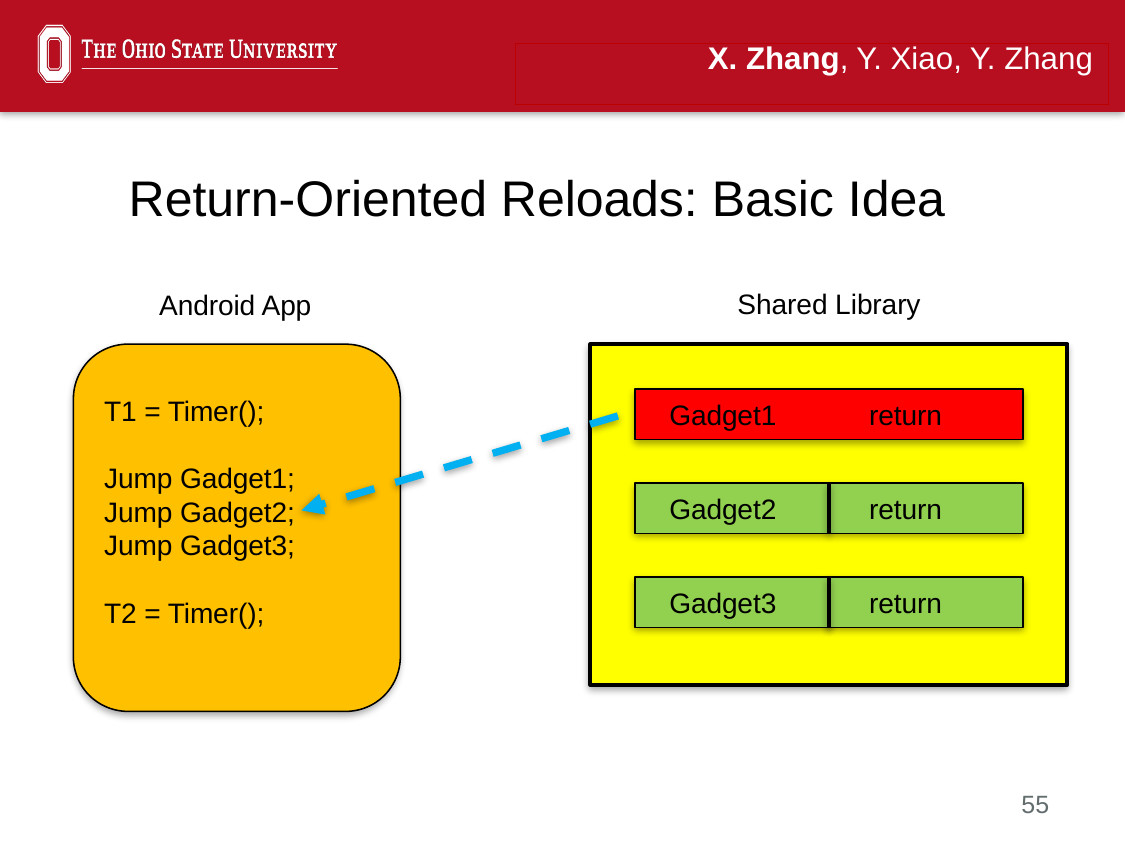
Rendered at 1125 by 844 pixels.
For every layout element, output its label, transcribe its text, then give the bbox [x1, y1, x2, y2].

text_box Gadget2 return [831, 482, 1024, 534]
text_box Gadget1 return [634, 388, 828, 440]
text_box Shared Library [716, 279, 942, 328]
text_box Gadget3 return [634, 576, 827, 628]
text_box Gadget1 return [830, 388, 1024, 440]
text_box Gadget2 return [634, 482, 827, 534]
text_box [590, 343, 1068, 685]
text_box Return-Oriented Reloads: Basic Idea [73, 158, 1001, 234]
list X. Zhang, Y. Xiao, Y. Zhang [515, 43, 1109, 105]
picture [37, 24, 338, 83]
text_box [301, 415, 619, 511]
text_box Gadget3 return [831, 576, 1024, 628]
text_box T1 = Timer(); Jump Gadget1; Jump Gadget2; Jump Gadget3; T2 = Timer(); [72, 343, 402, 713]
text_box Android App [144, 280, 330, 329]
